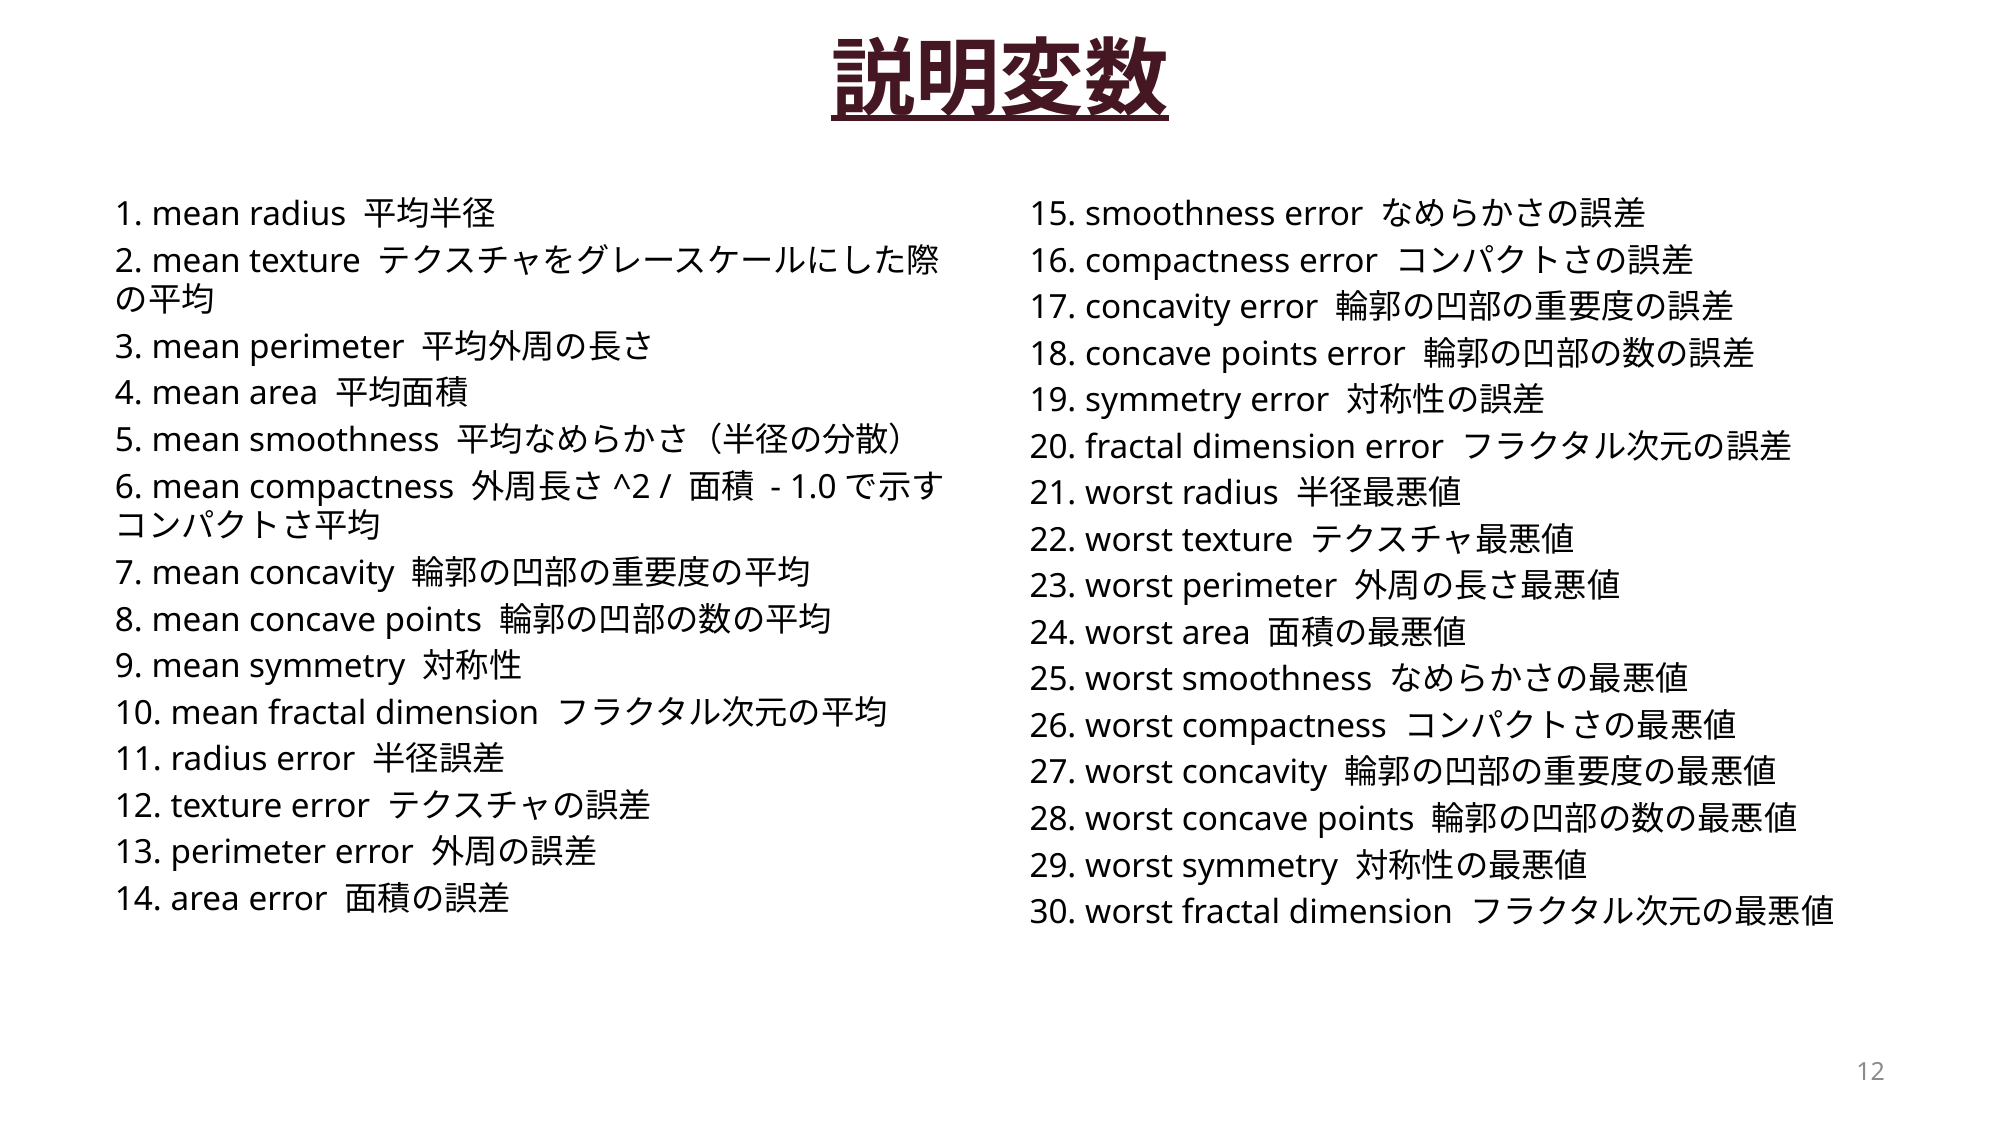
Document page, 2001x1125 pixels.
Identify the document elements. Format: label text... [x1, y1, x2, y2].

title 説明変数 [99, 16, 1900, 134]
slide_number 12 [1433, 1042, 1900, 1103]
list 1. mean radius 平均半径 2. mean texture テクスチャをグレースケールにした際の平均 3. mean perimeter 平均外周の長さ 4. mean area 平均面積 5. mean smoothness 平均なめらかさ（半径の分散） 6. mean compactness 外周長さ^2 / 面積 - 1.0で示すコンパクトさ平均 7. mean concavity 輪郭の凹部の重要度の平均 8. mean concave points 輪郭の凹部の数の平均 9. mean symmetry 対称性 10. mean fractal dimension フラクタル次元の平均 11. radius error 半径誤差 12. texture error テクスチャの誤差 13. perimeter error 外周の誤差 14. area error 面積の誤差 15. smoothness error なめらかさの誤差 16. compactness error コンパクトさの誤差 17. concavity error 輪郭の凹部の重要度の誤差 18. concave points error 輪郭の凹部の数の誤差 19. symmetry error 対称性の誤差 20. fractal dimension error フラクタル次元の誤差 21. worst radius 半径最悪値 22. worst texture テクスチャ最悪値 23. worst perimeter 外周の長さ最悪値 24. worst area 面積の最悪値 25. worst smoothness なめらかさの最悪値 26. worst compactness コンパクトさの最悪値 27. worst concavity 輪郭の凹部の重要度の最悪値 28. worst concave points 輪郭の凹部の数の最悪値 29. worst symmetry 対称性の最悪値 30. worst fractal dimension フラクタル次元の最悪値 [99, 184, 1900, 960]
